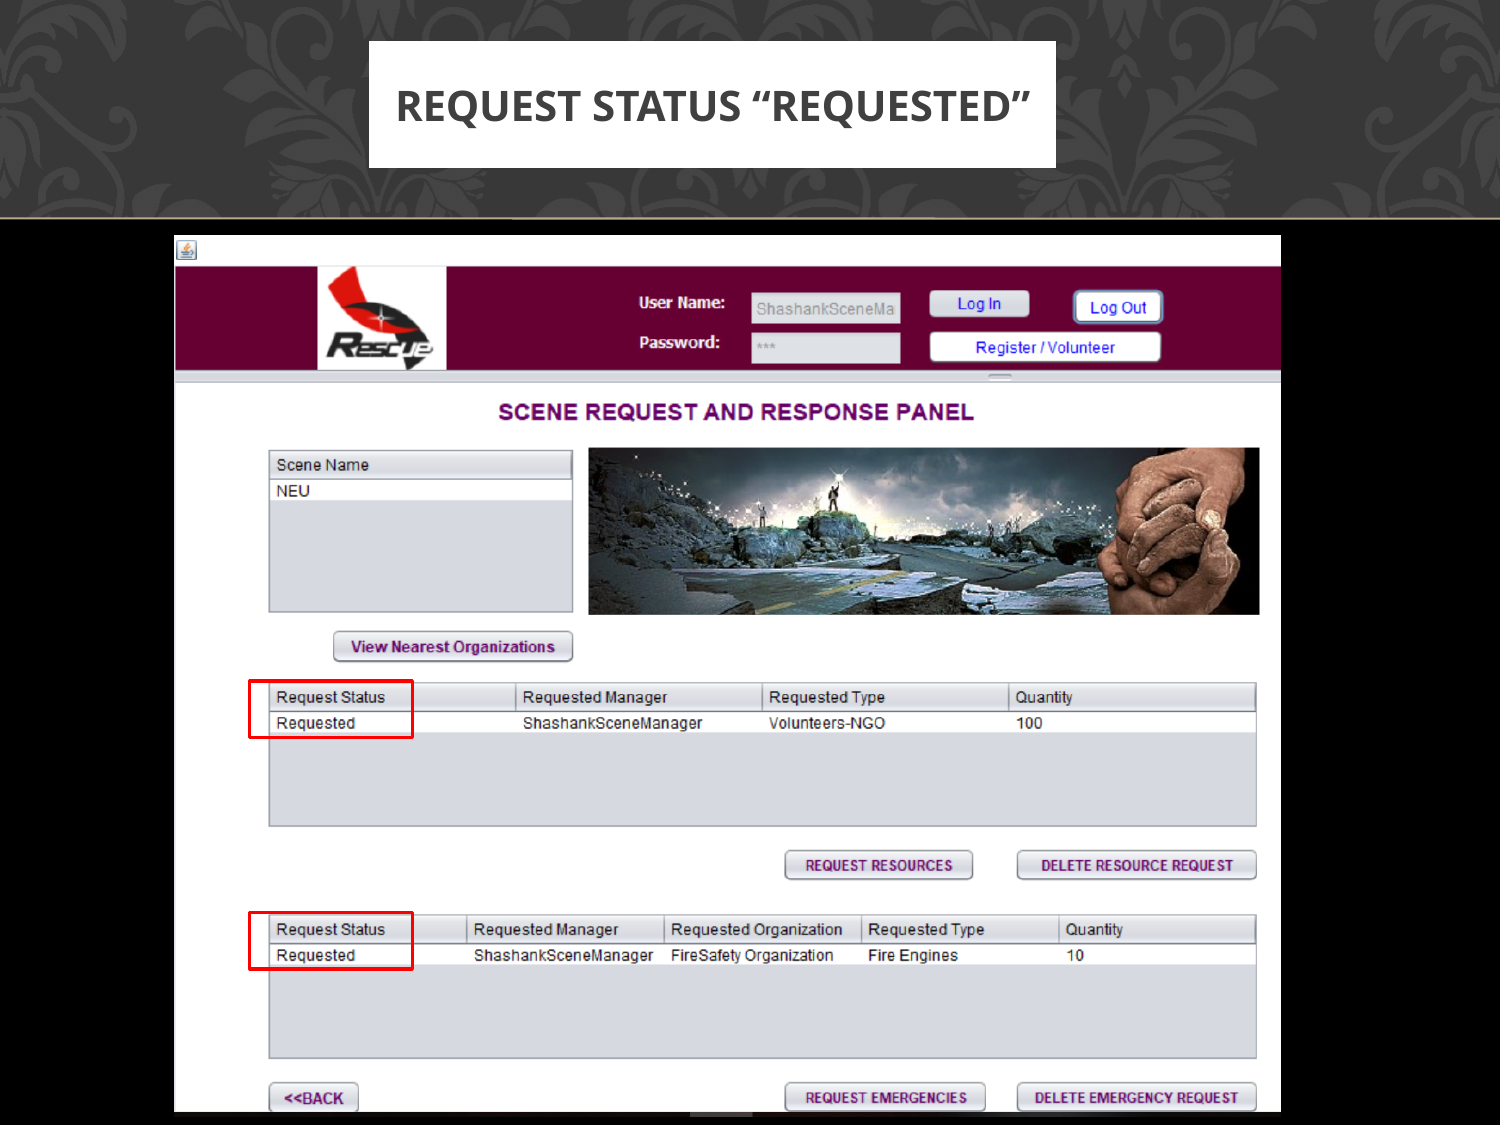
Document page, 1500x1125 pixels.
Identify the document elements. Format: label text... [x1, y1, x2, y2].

picture [174, 235, 1281, 1117]
title REQUEST STATUS “REQUESTED” [369, 41, 1056, 168]
